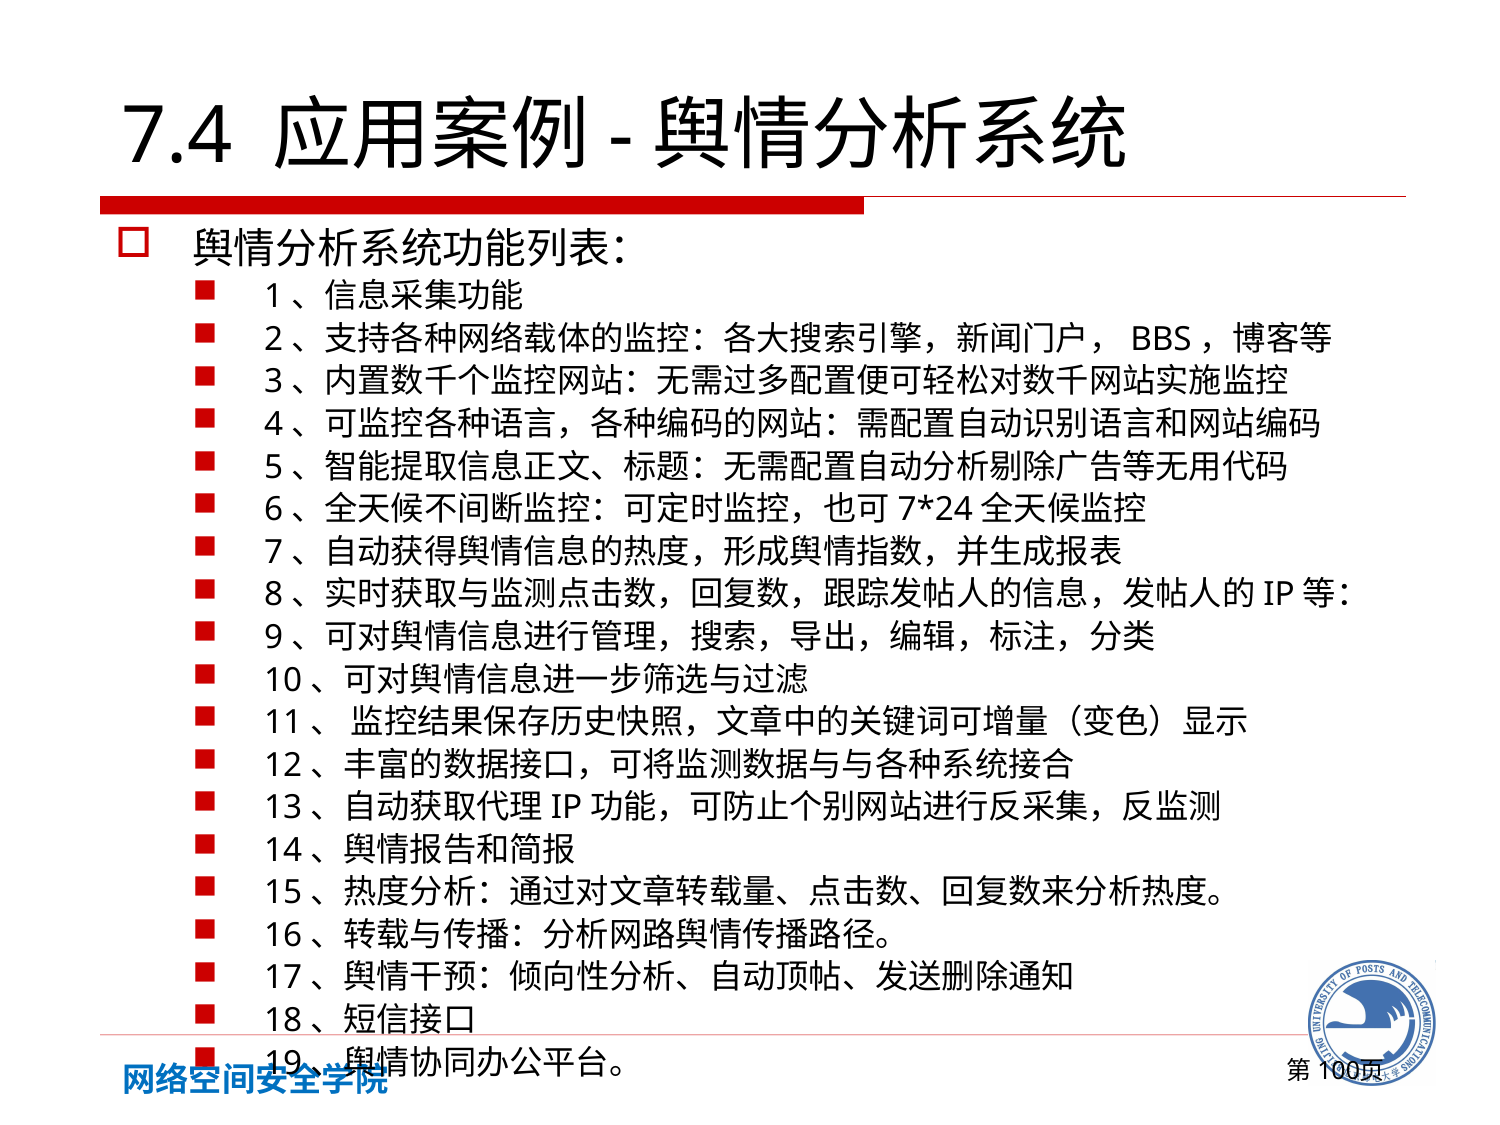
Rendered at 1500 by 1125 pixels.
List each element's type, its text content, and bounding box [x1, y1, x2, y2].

picture [1308, 988, 1436, 1086]
slide_number [1074, 1046, 1401, 1103]
title 7.4 应用案例-舆情分析系统 [106, 95, 1500, 187]
list 舆情分析系统功能列表： 1、信息采集功能 2、支持各种网络载体的监控：各大搜索引擎，新闻门户，BBS，博客等 3、内置数千个监控网站：无需过多配置便可轻松对数千网站实施监控 4、可监控各种语言，各种编码的网站：需配置自动识别语言和网站编码 5、智能提取信息正文、标题：无需配置自动分析剔除广告等无用代码 6、全天候不间断监控：可定时监控，也可7*24全天候监控 7、自动获得舆情信息的热度，形成舆情指数，并生成报表 8、实时获取与监测点击数，回复数，跟踪发帖人的信息，发帖人的IP等： 9、可对舆情信息进行管理，搜索，导出，编辑，标注，分类 10、可对舆情信息进一步筛选与过滤 11、 监控结果保存历史快照，文章中的关键词可增量（变色）显示 12、丰富的数据接口，可将监测数据与与各种系统接合 13、自动获取代理IP功能，可防止个别网站进行反采集，反监测 14、舆情报告和简报 15、热度分析：通过对文章转载量、点击数、回复数来分析热度。 16、转载与传播：分析网路舆情传播路径。 17、舆情干预：倾向性分析、自动顶帖、发送删除通知 18、短信接口 19、舆情协同办公平台。 [100, 219, 1447, 988]
